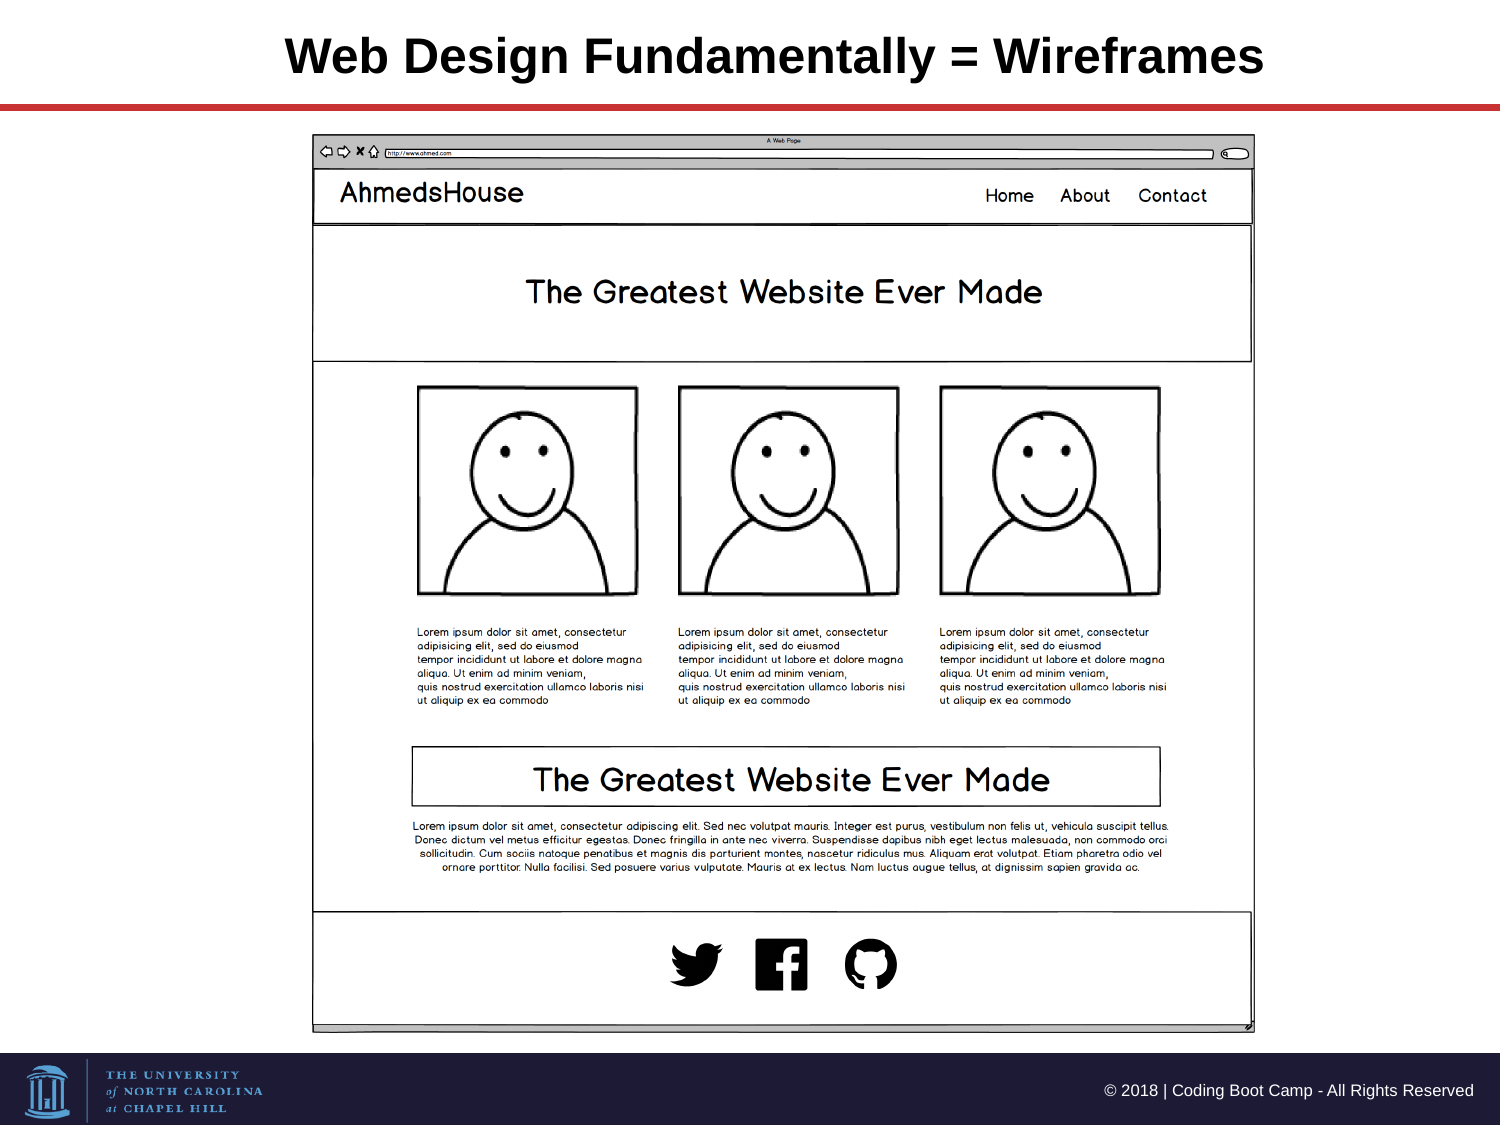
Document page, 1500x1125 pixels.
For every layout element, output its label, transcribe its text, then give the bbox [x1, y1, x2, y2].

picture [312, 134, 1255, 1034]
picture [24, 1058, 263, 1123]
text_box Web Design Fundamentally = Wireframes [50, 16, 1500, 91]
